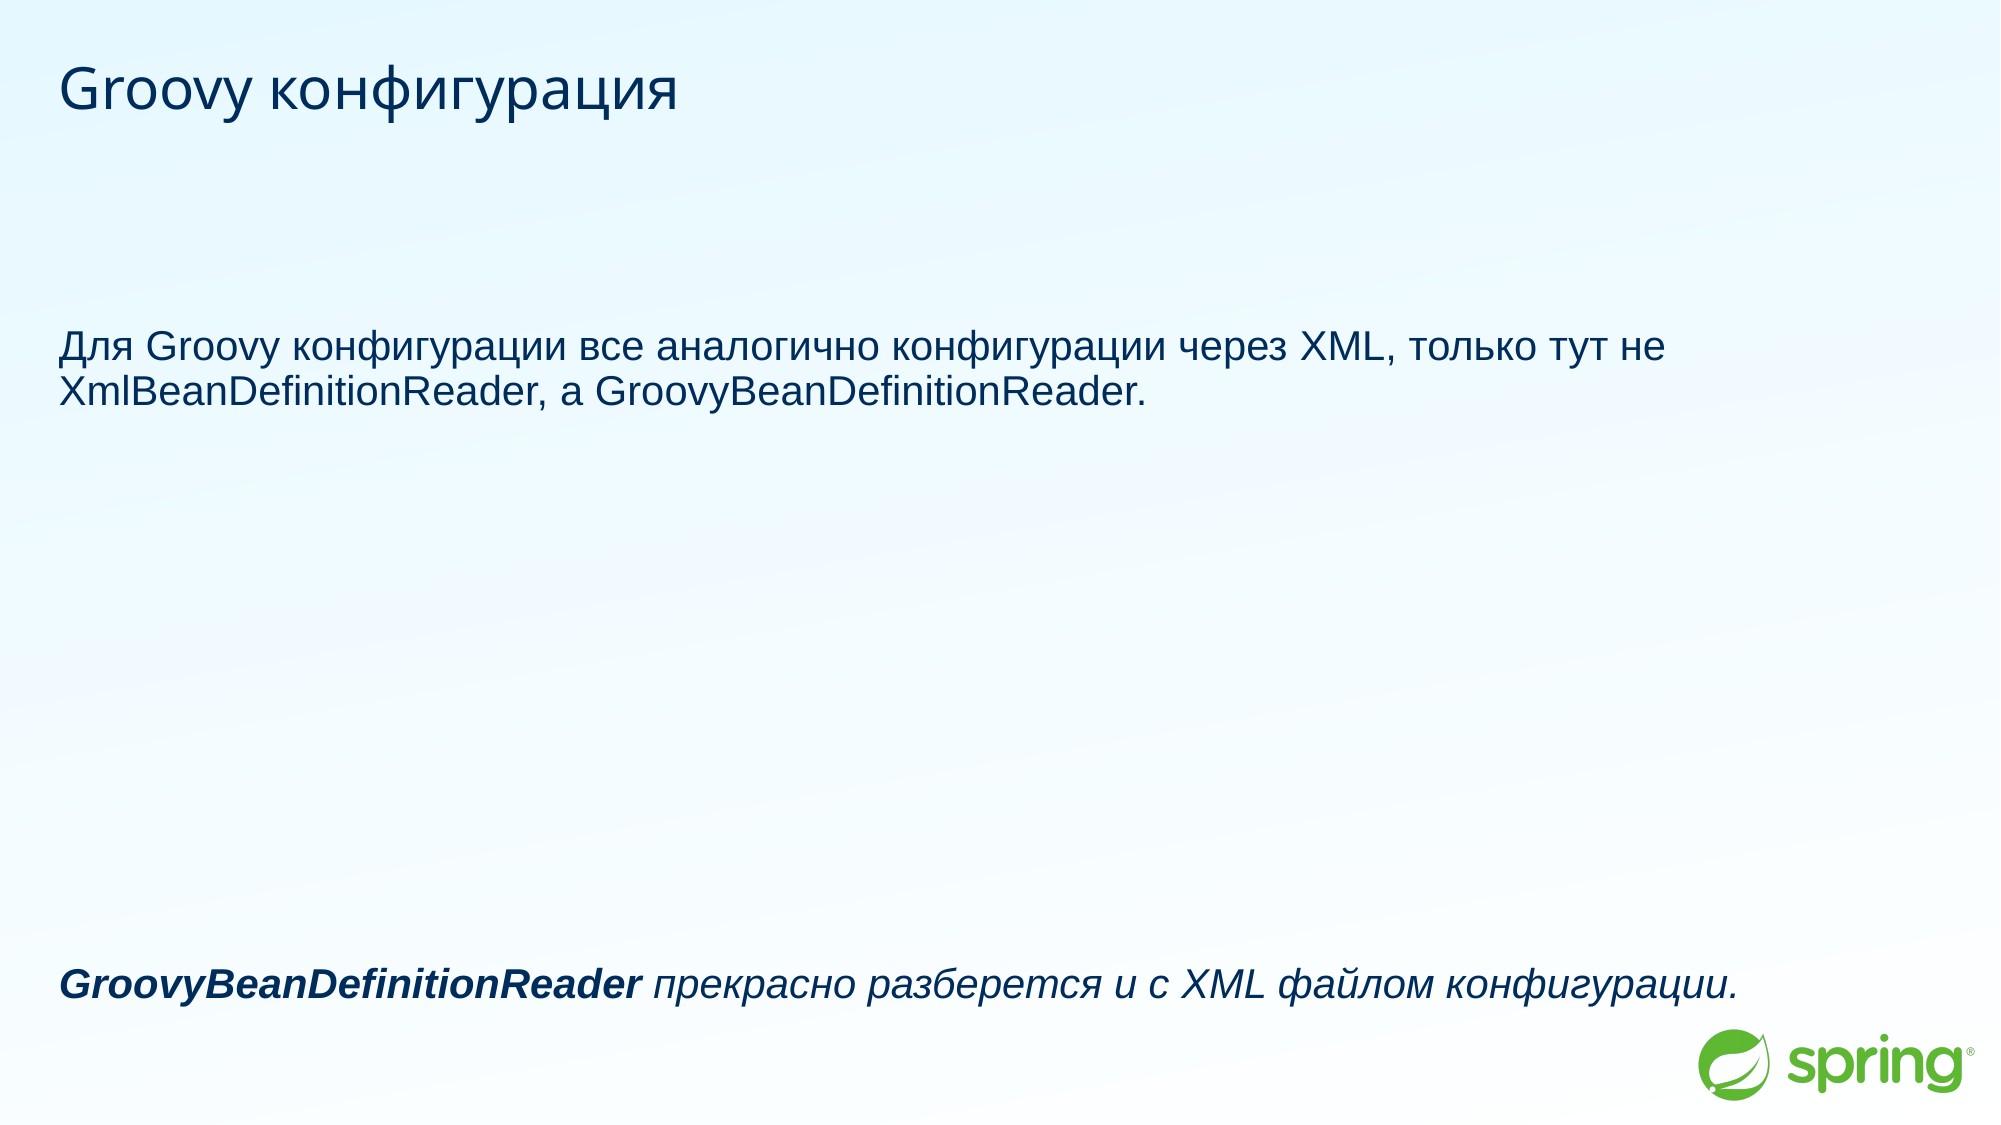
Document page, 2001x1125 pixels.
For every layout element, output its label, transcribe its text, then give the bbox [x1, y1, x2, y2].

picture [1657, 944, 2000, 1125]
title Groovy конфигурация [58, 59, 704, 266]
list Для Groovy конфигурации все аналогично конфигурации через XML, только тут не XmlBeanDefinitionReader, а GroovyBeanDefinitionReader. GroovyBeanDefinitionReader прекрасно разберется и с XML файлом конфигурации. [59, 324, 1942, 1065]
